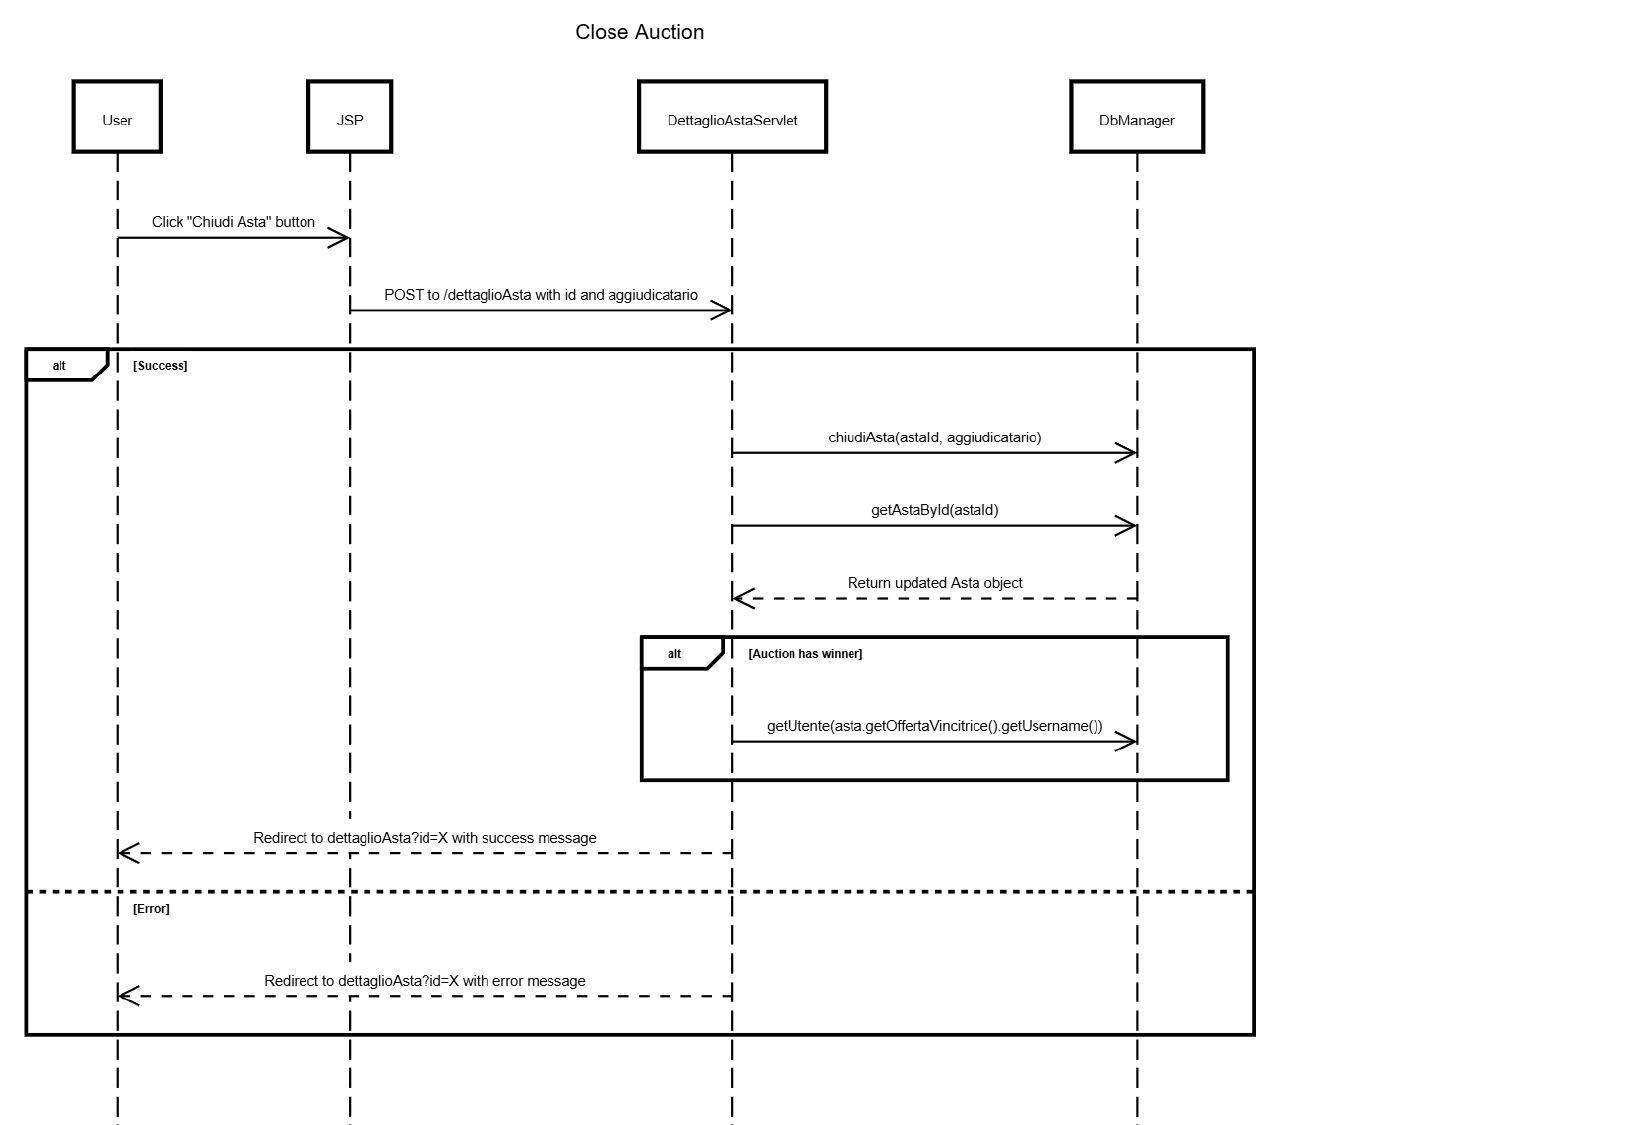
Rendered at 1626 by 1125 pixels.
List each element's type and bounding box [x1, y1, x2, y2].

picture [0, 0, 1279, 1125]
